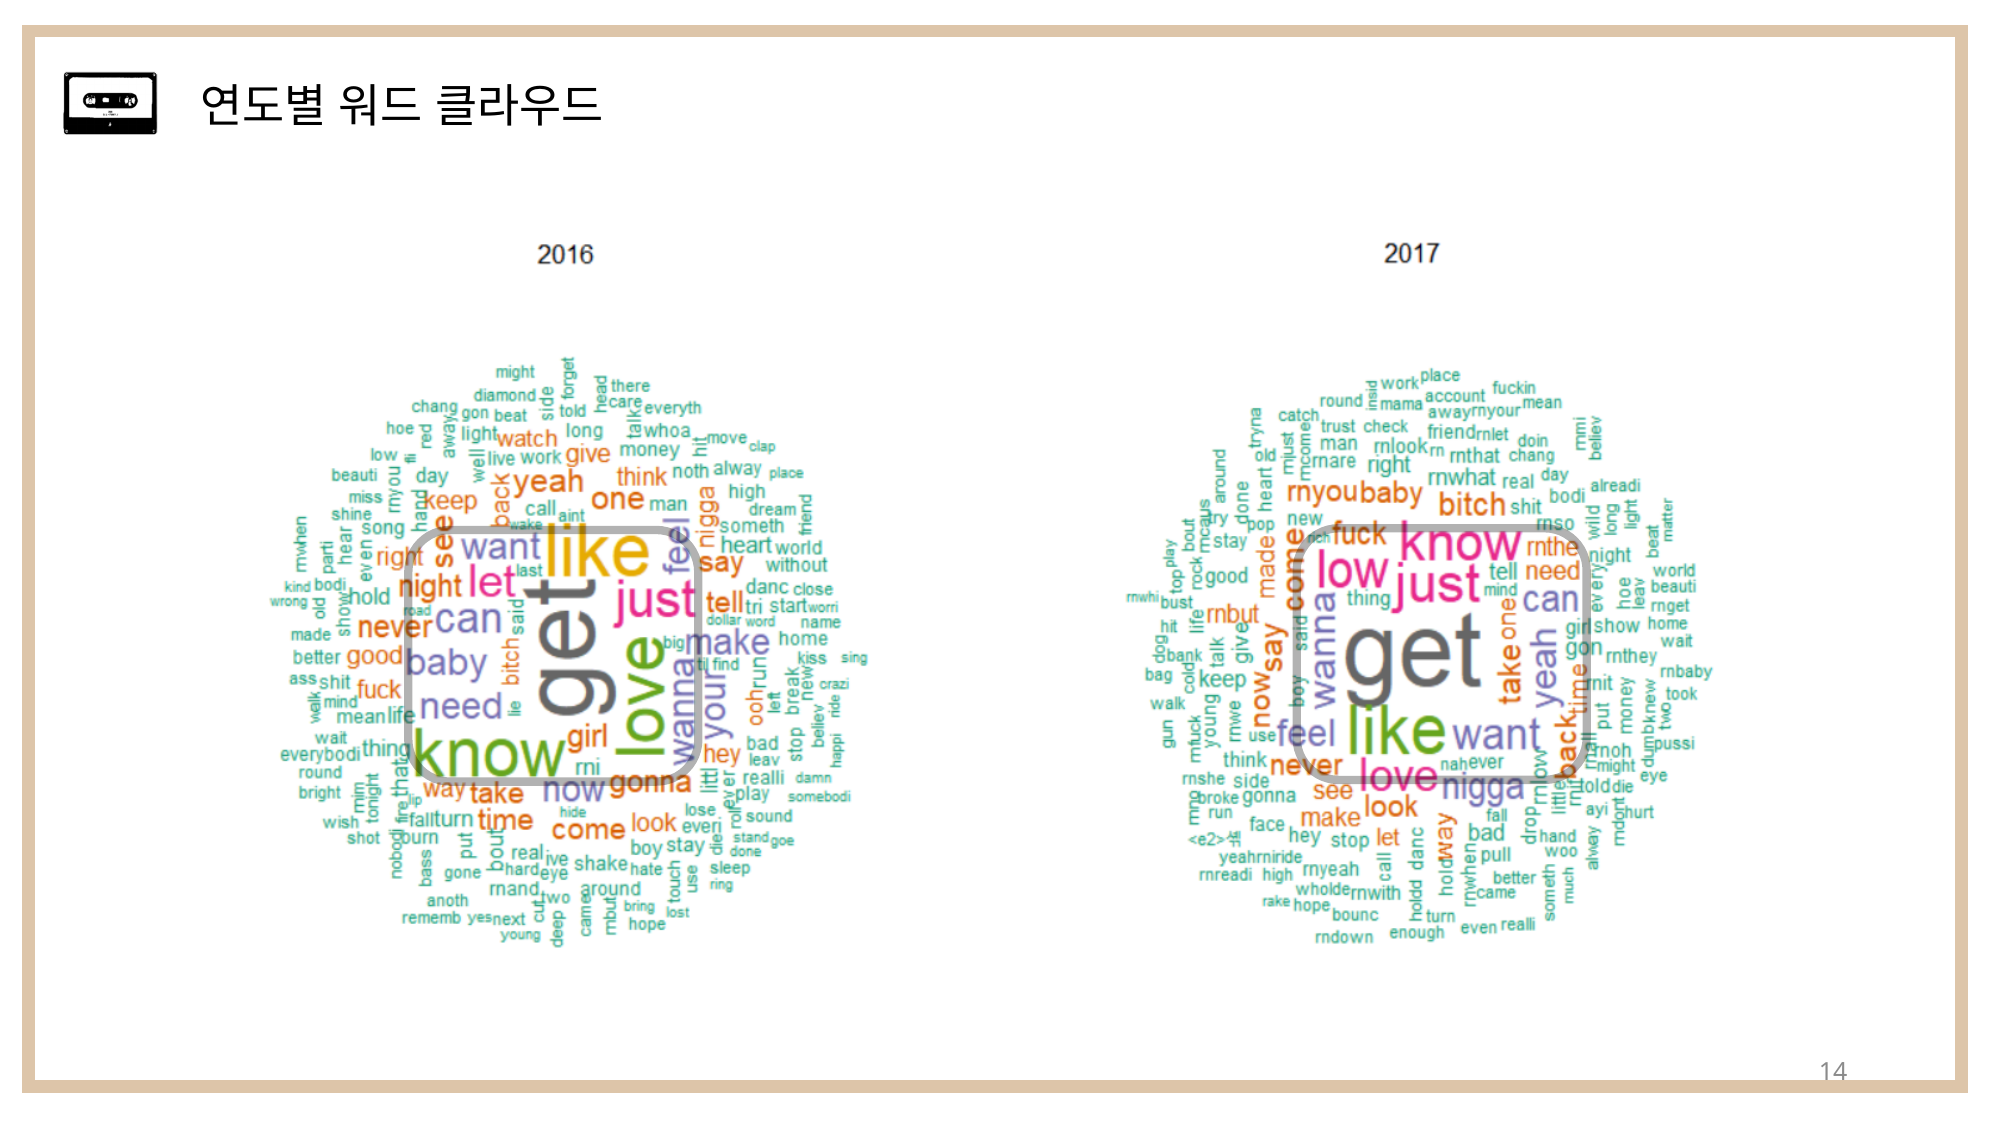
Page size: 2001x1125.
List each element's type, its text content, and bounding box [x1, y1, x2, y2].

text_box 연도별 워드 클라우드 [162, 69, 1000, 139]
slide_number 14 [1412, 1042, 1863, 1103]
picture [61, 54, 162, 155]
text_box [256, 216, 1727, 986]
text_box [27, 30, 1962, 1087]
